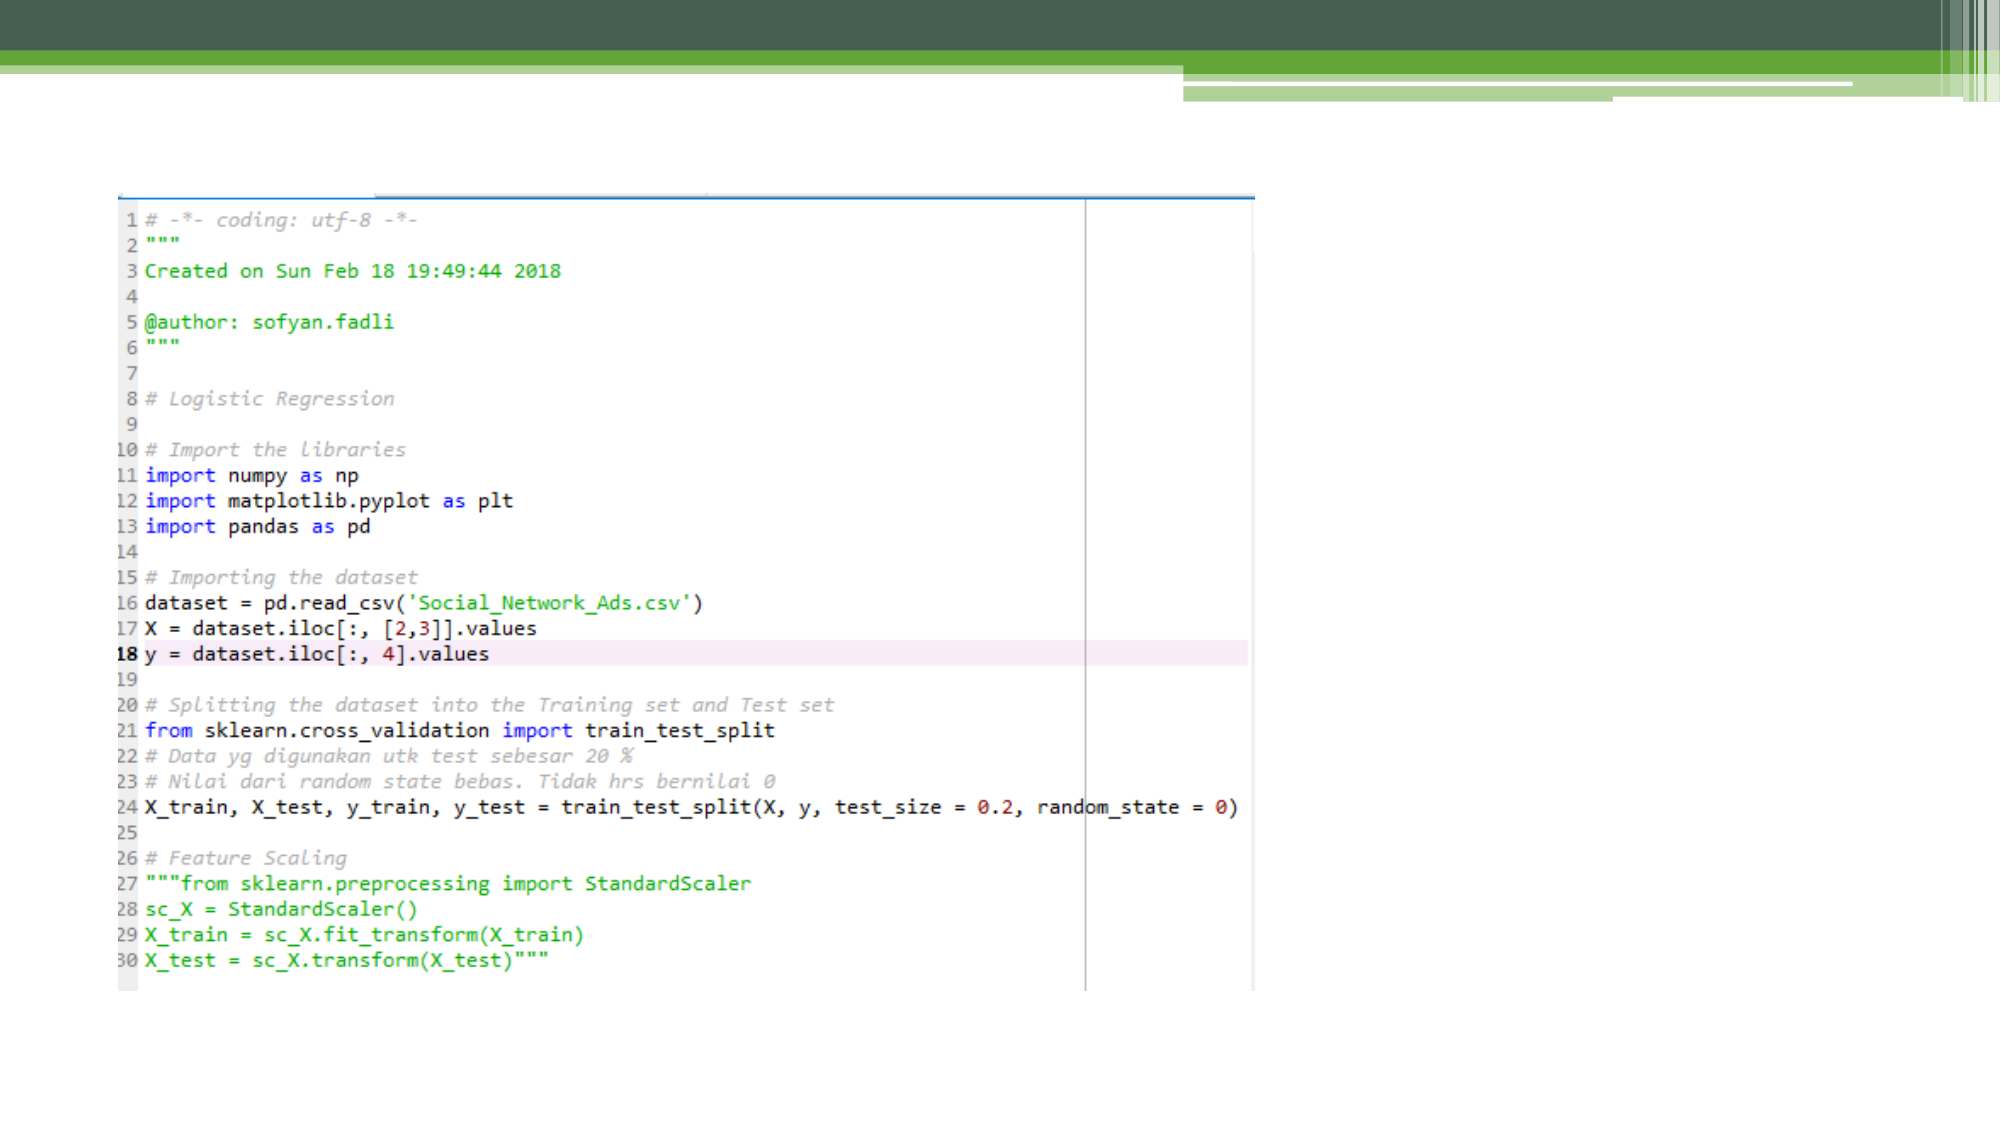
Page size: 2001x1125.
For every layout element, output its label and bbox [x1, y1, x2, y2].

picture [118, 193, 1255, 991]
